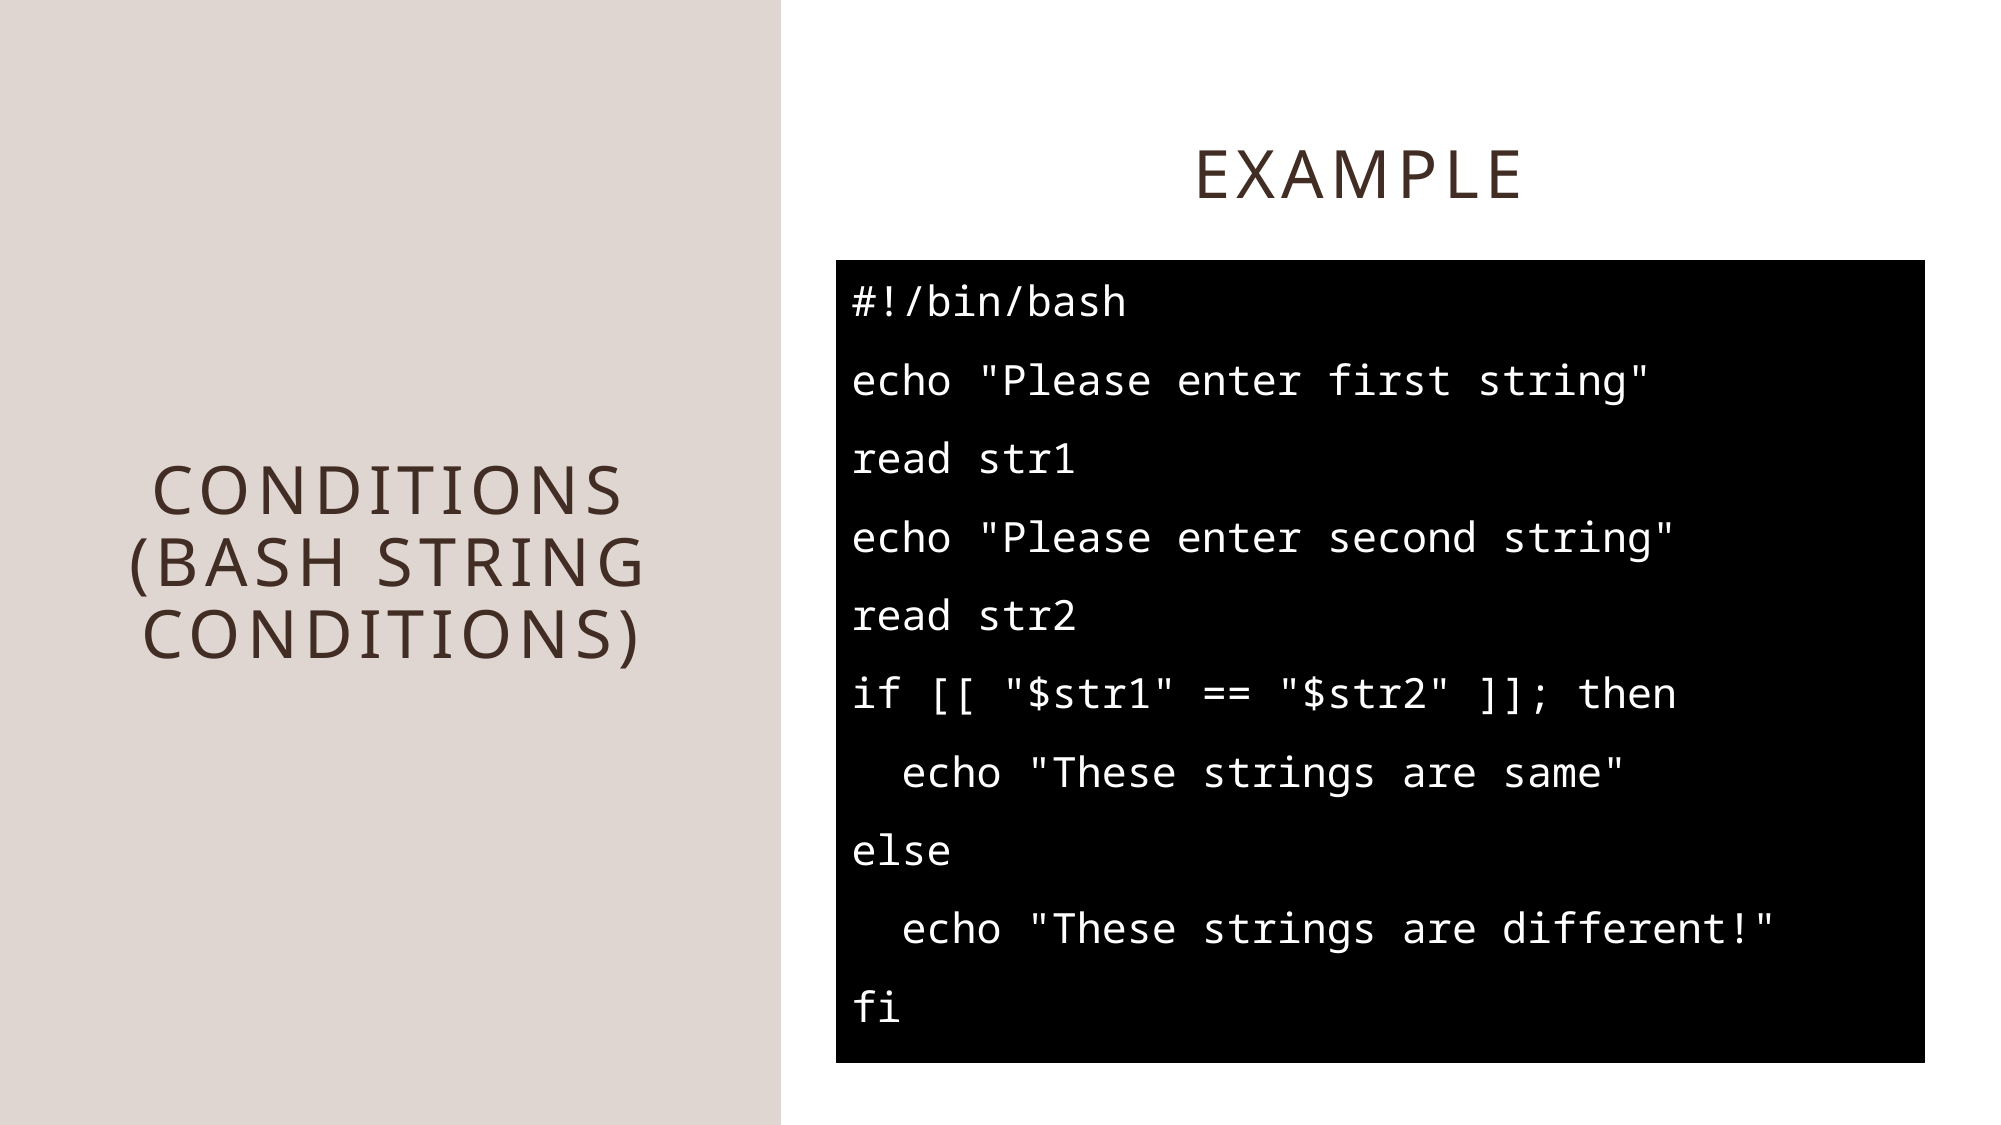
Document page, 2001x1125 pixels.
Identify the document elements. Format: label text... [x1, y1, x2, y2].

text_box example [1053, 57, 1663, 221]
title Conditions (Bash string conditions) [112, 114, 669, 1015]
text_box [0, 0, 782, 1125]
text_box #!/bin/bash echo "Please enter first string" read str1 echo "Please enter second string" read str2 if [[ "$str1" == "$str2" ]]; then echo "These strings are same" else echo "These strings are different!" fi [836, 260, 1925, 1063]
